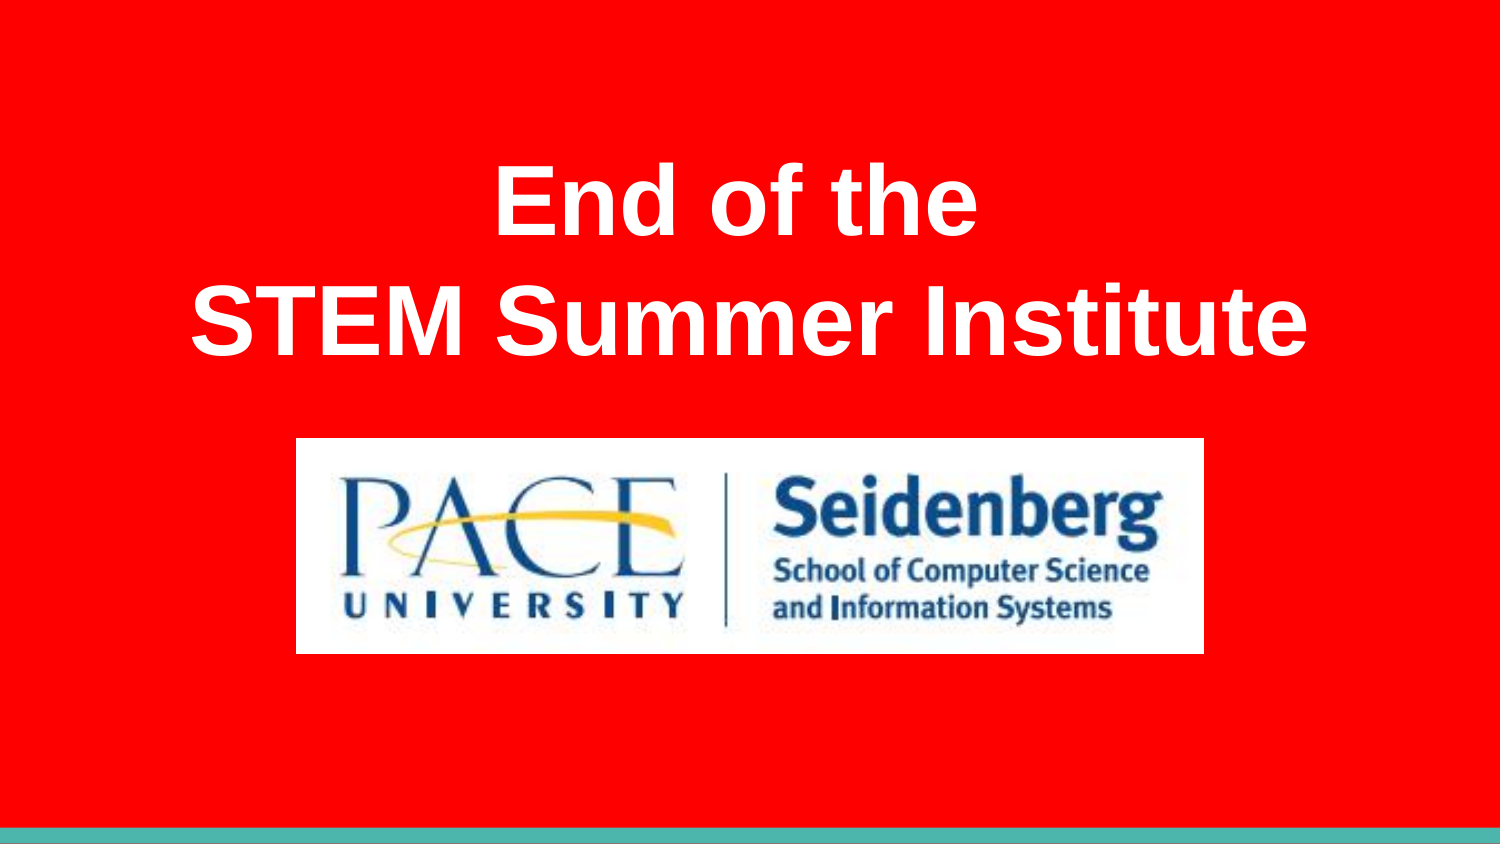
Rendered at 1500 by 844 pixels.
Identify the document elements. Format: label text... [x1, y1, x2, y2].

picture [296, 437, 1204, 654]
list End of the STEM Summer Institute [51, 120, 1449, 468]
